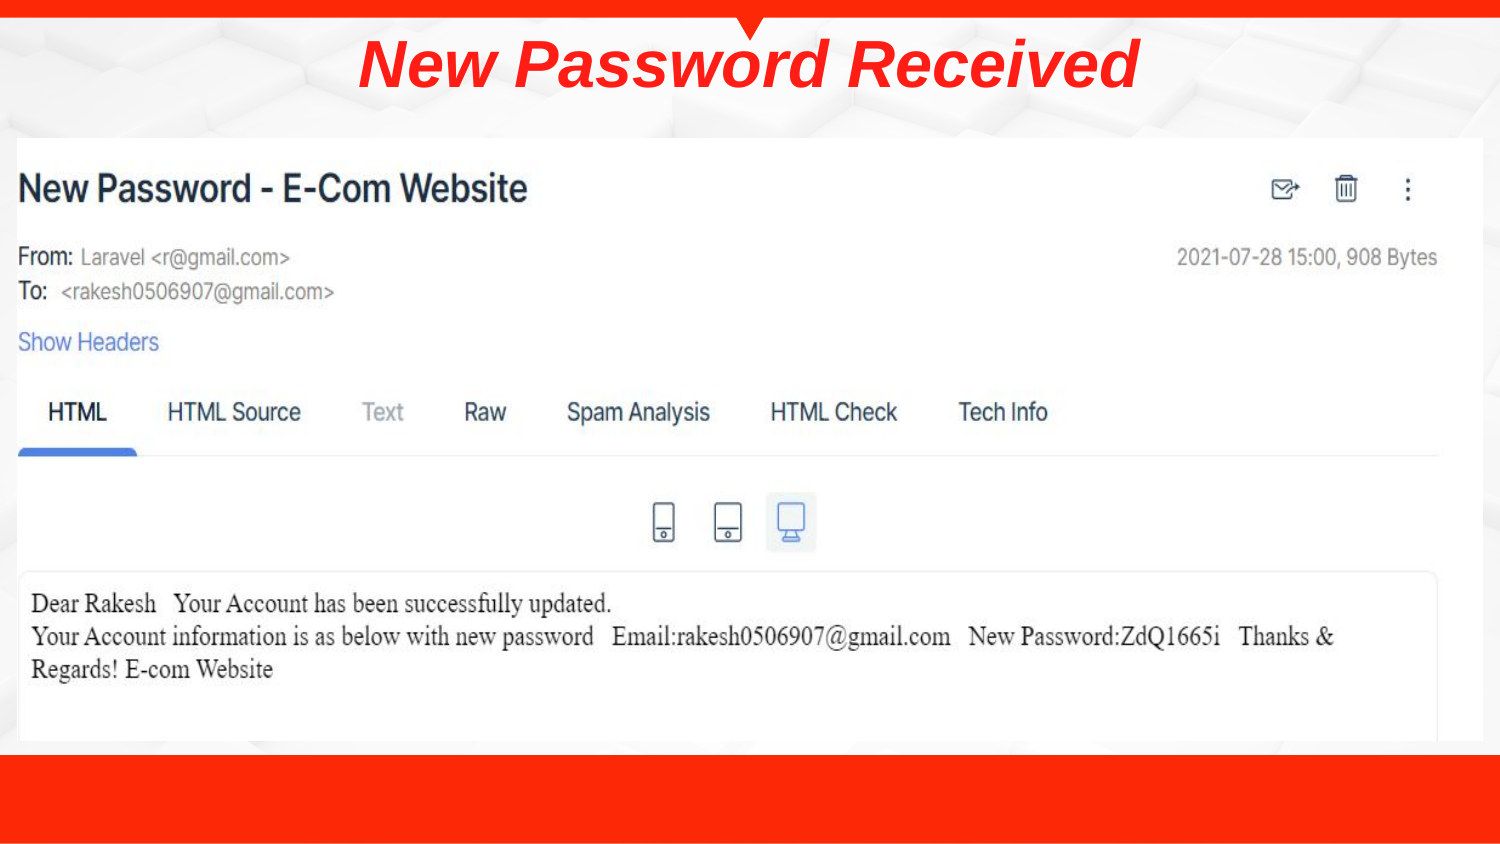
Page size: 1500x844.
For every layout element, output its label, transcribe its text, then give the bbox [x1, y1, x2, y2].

picture [0, 18, 739, 23]
picture [0, 99, 1500, 755]
text_box New Password Received [0, 23, 1500, 99]
picture [761, 18, 1500, 23]
